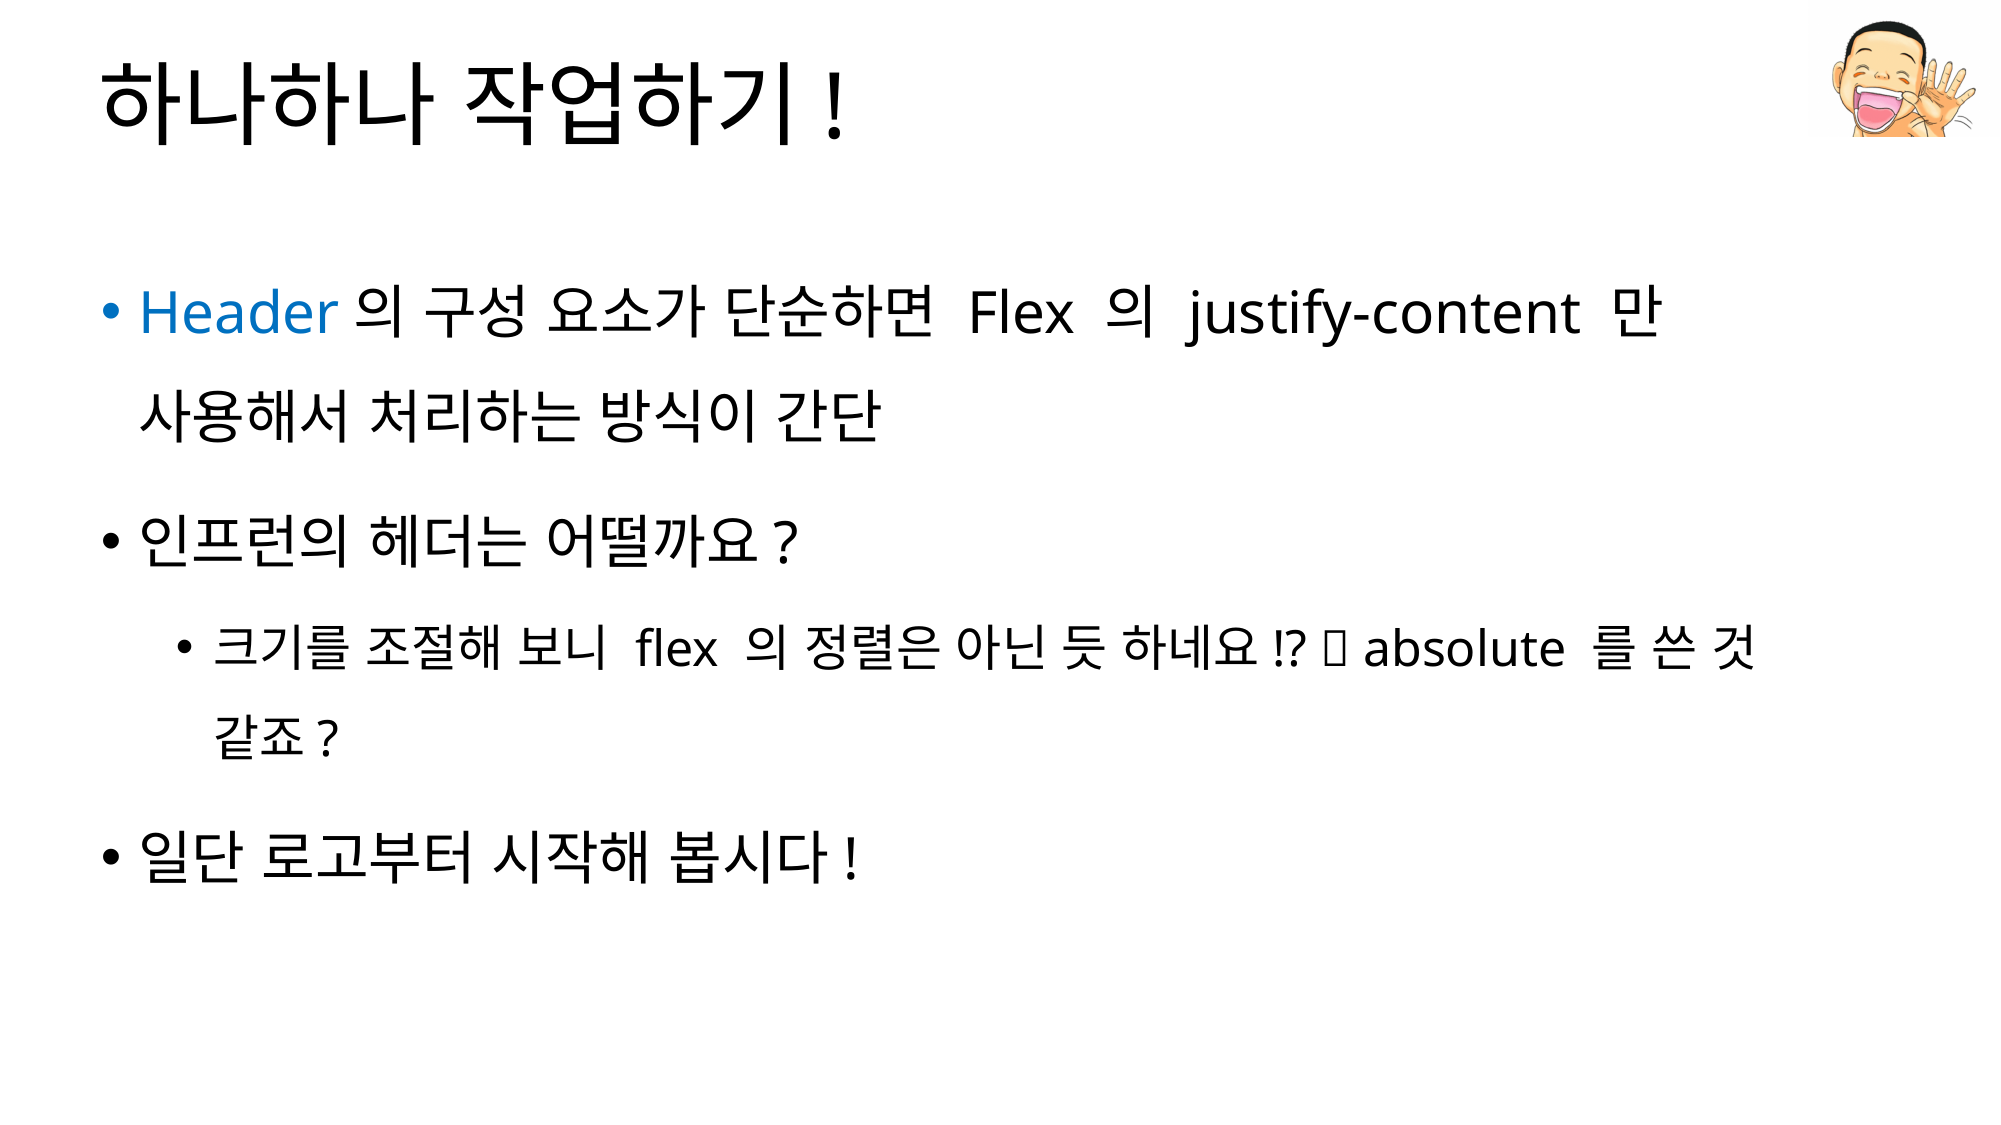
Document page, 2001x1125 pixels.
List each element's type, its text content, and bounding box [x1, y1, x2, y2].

picture [1931, 0, 2000, 137]
list Header의 구성 요소가 단순하면 Flex 의 justify-content 만 사용해서 처리하는 방식이 간단 인프런의 헤더는 어떨까요? 크기를 조절해 보니 flex 의 정렬은 아닌 듯 하네요!?  absolute 를 쓴 것 같죠? 일단 로고부터 시작해 봅시다! [85, 233, 1863, 1077]
title 하나하나 작업하기! [83, 0, 1931, 218]
